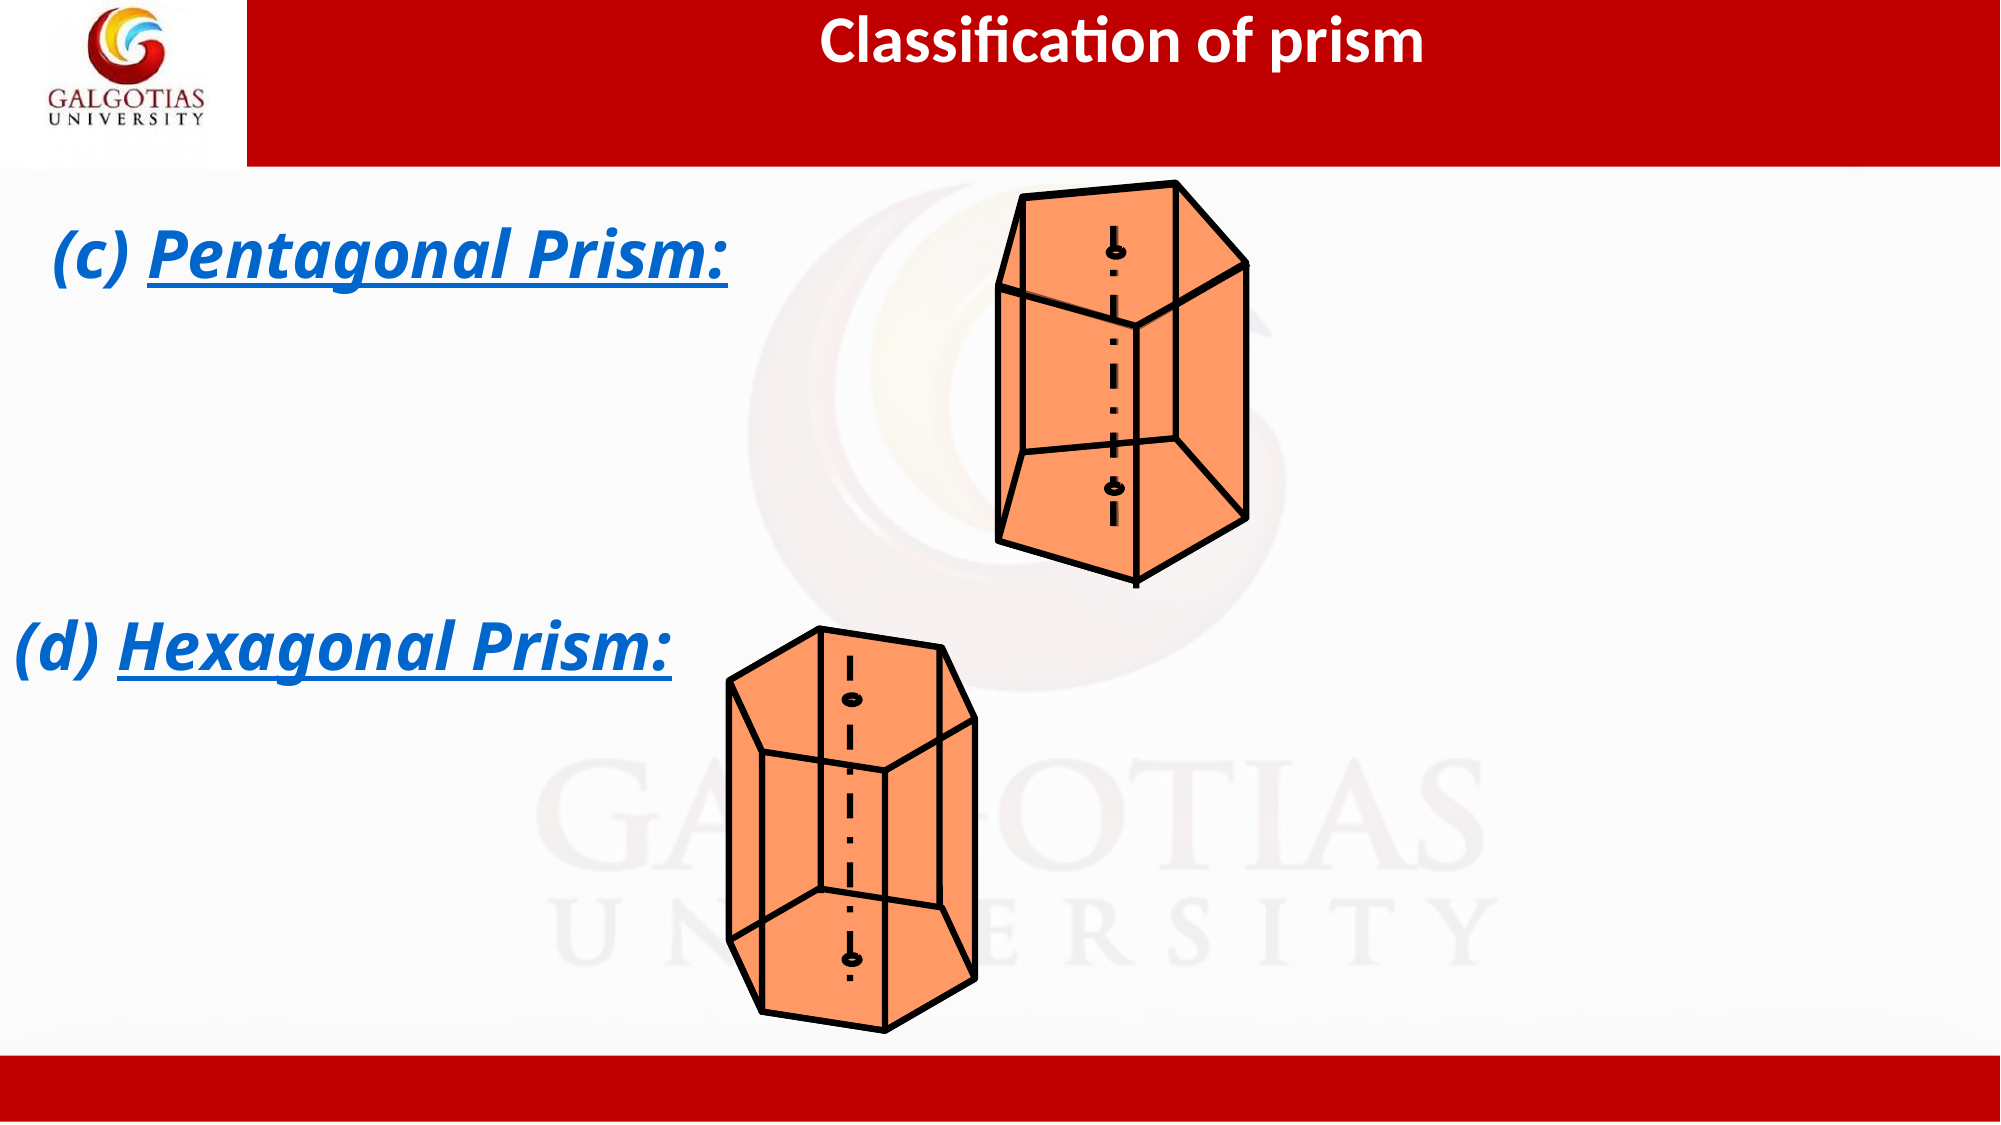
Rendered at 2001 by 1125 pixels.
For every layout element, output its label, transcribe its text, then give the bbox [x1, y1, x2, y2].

picture [0, 0, 247, 169]
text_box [998, 182, 1249, 589]
text_box [0, 1055, 2000, 1122]
text_box (d) Hexagonal Prism: [0, 596, 800, 692]
text_box (c) Pentagonal Prism: [37, 204, 838, 299]
text_box Classification of prism [247, 0, 2000, 167]
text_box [729, 628, 975, 1031]
